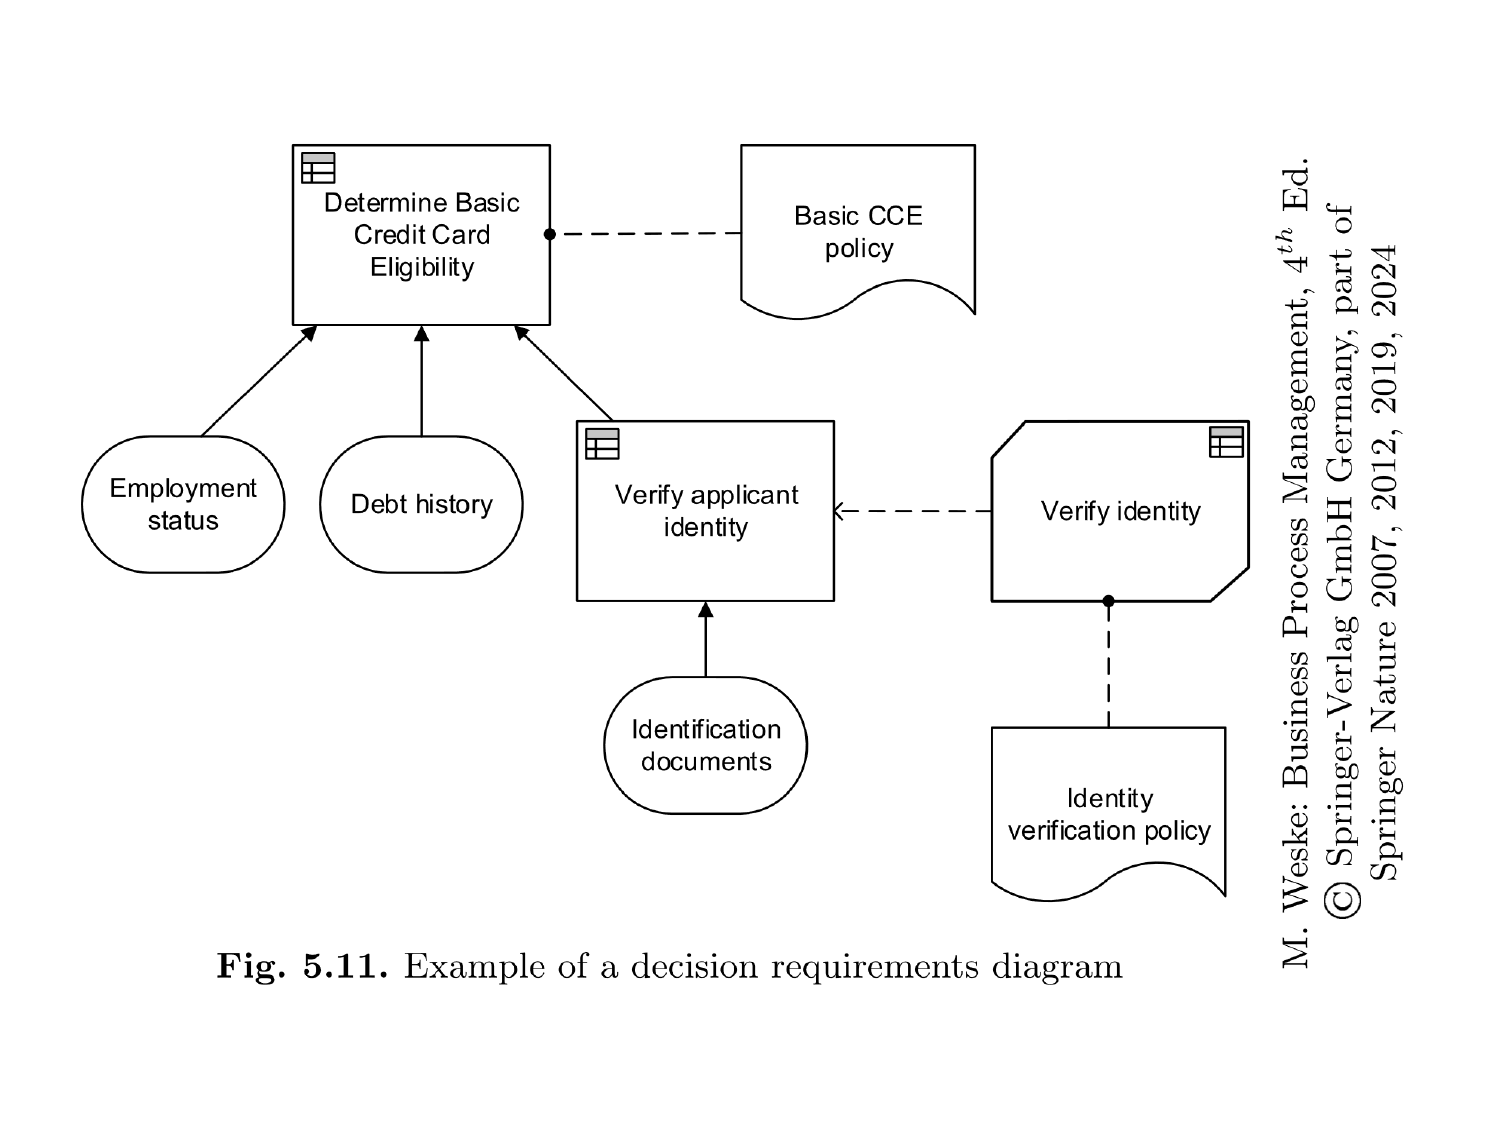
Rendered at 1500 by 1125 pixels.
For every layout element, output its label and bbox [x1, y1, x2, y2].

picture [74, 104, 1425, 1021]
